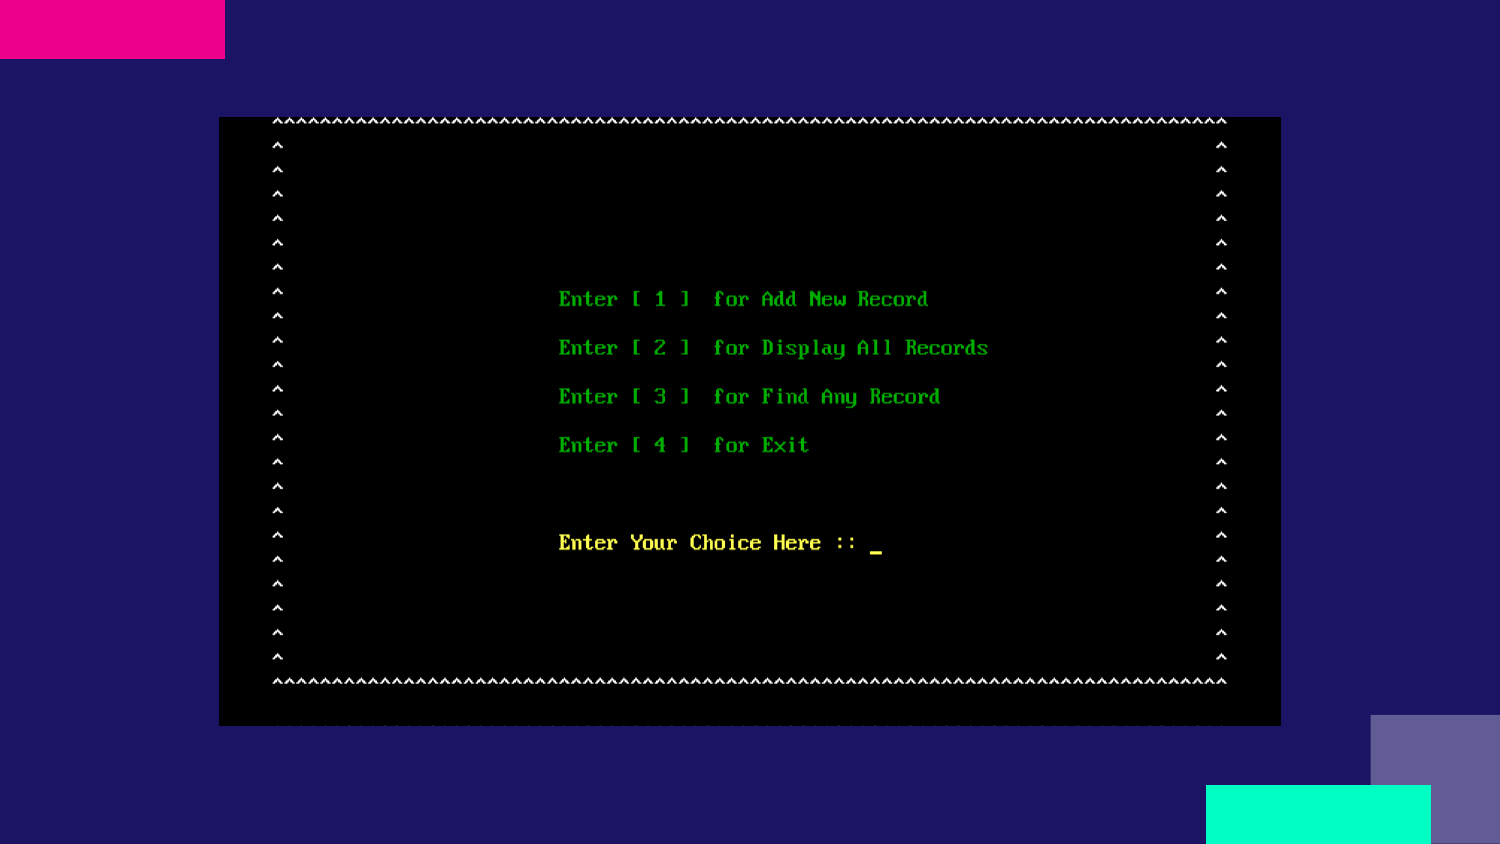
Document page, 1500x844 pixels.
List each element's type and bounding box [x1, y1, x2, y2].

picture [218, 117, 1281, 726]
